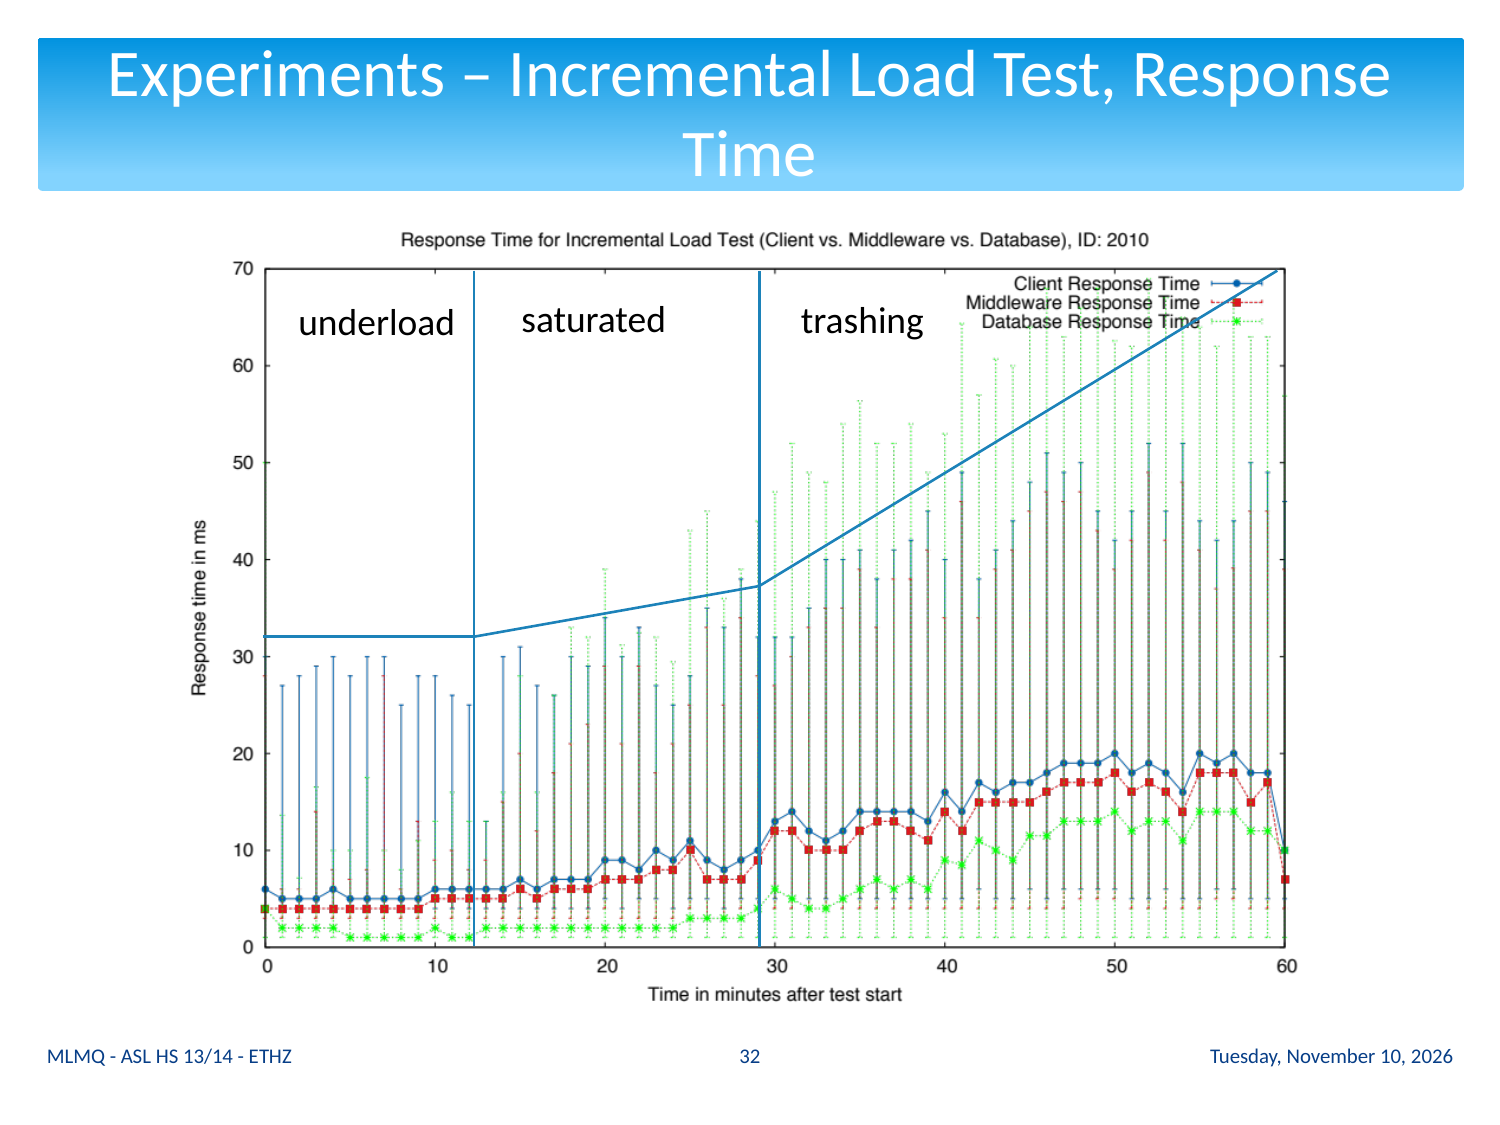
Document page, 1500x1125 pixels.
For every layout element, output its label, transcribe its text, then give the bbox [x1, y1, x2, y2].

title Experiments – Incremental Load Test, Response Time [75, 6, 1425, 213]
slide_number 32 [654, 1025, 846, 1086]
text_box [473, 585, 760, 637]
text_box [280, 270, 757, 635]
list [142, 212, 1359, 1006]
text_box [758, 270, 1278, 587]
footer MLMQ - ASL HS 13/14 - ETHZ [31, 1025, 653, 1086]
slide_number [847, 1025, 1469, 1086]
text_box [280, 596, 941, 947]
